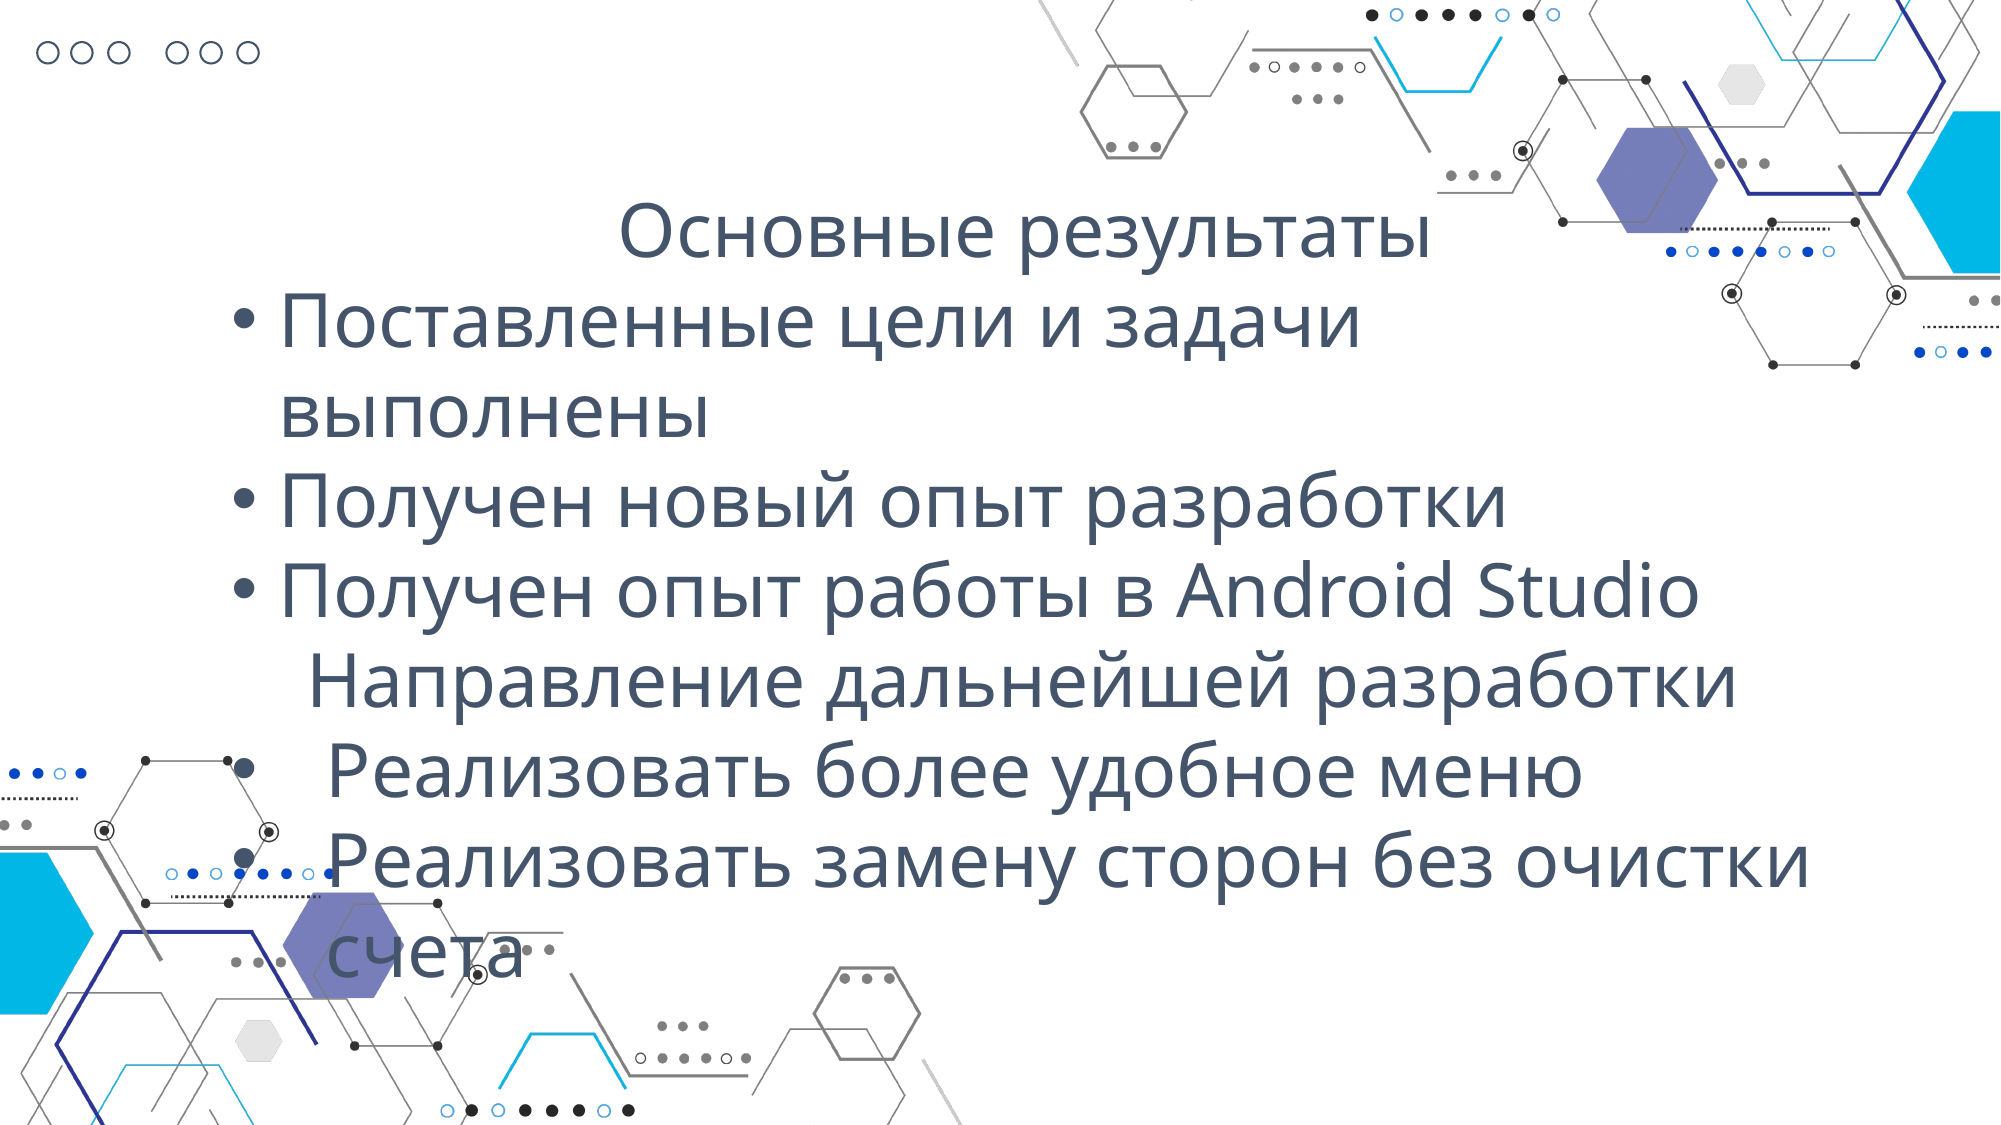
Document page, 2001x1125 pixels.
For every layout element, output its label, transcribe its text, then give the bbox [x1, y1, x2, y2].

text_box Основные результаты Поставленные цели и задачи выполнены Получен новый опыт разработки Получен опыт работы в Android Studio Направление дальнейшей разработки Реализовать более удобное меню Реализовать замену сторон без очистки счета [217, 82, 1830, 1125]
picture [938, 0, 2001, 407]
picture [0, 718, 217, 1125]
